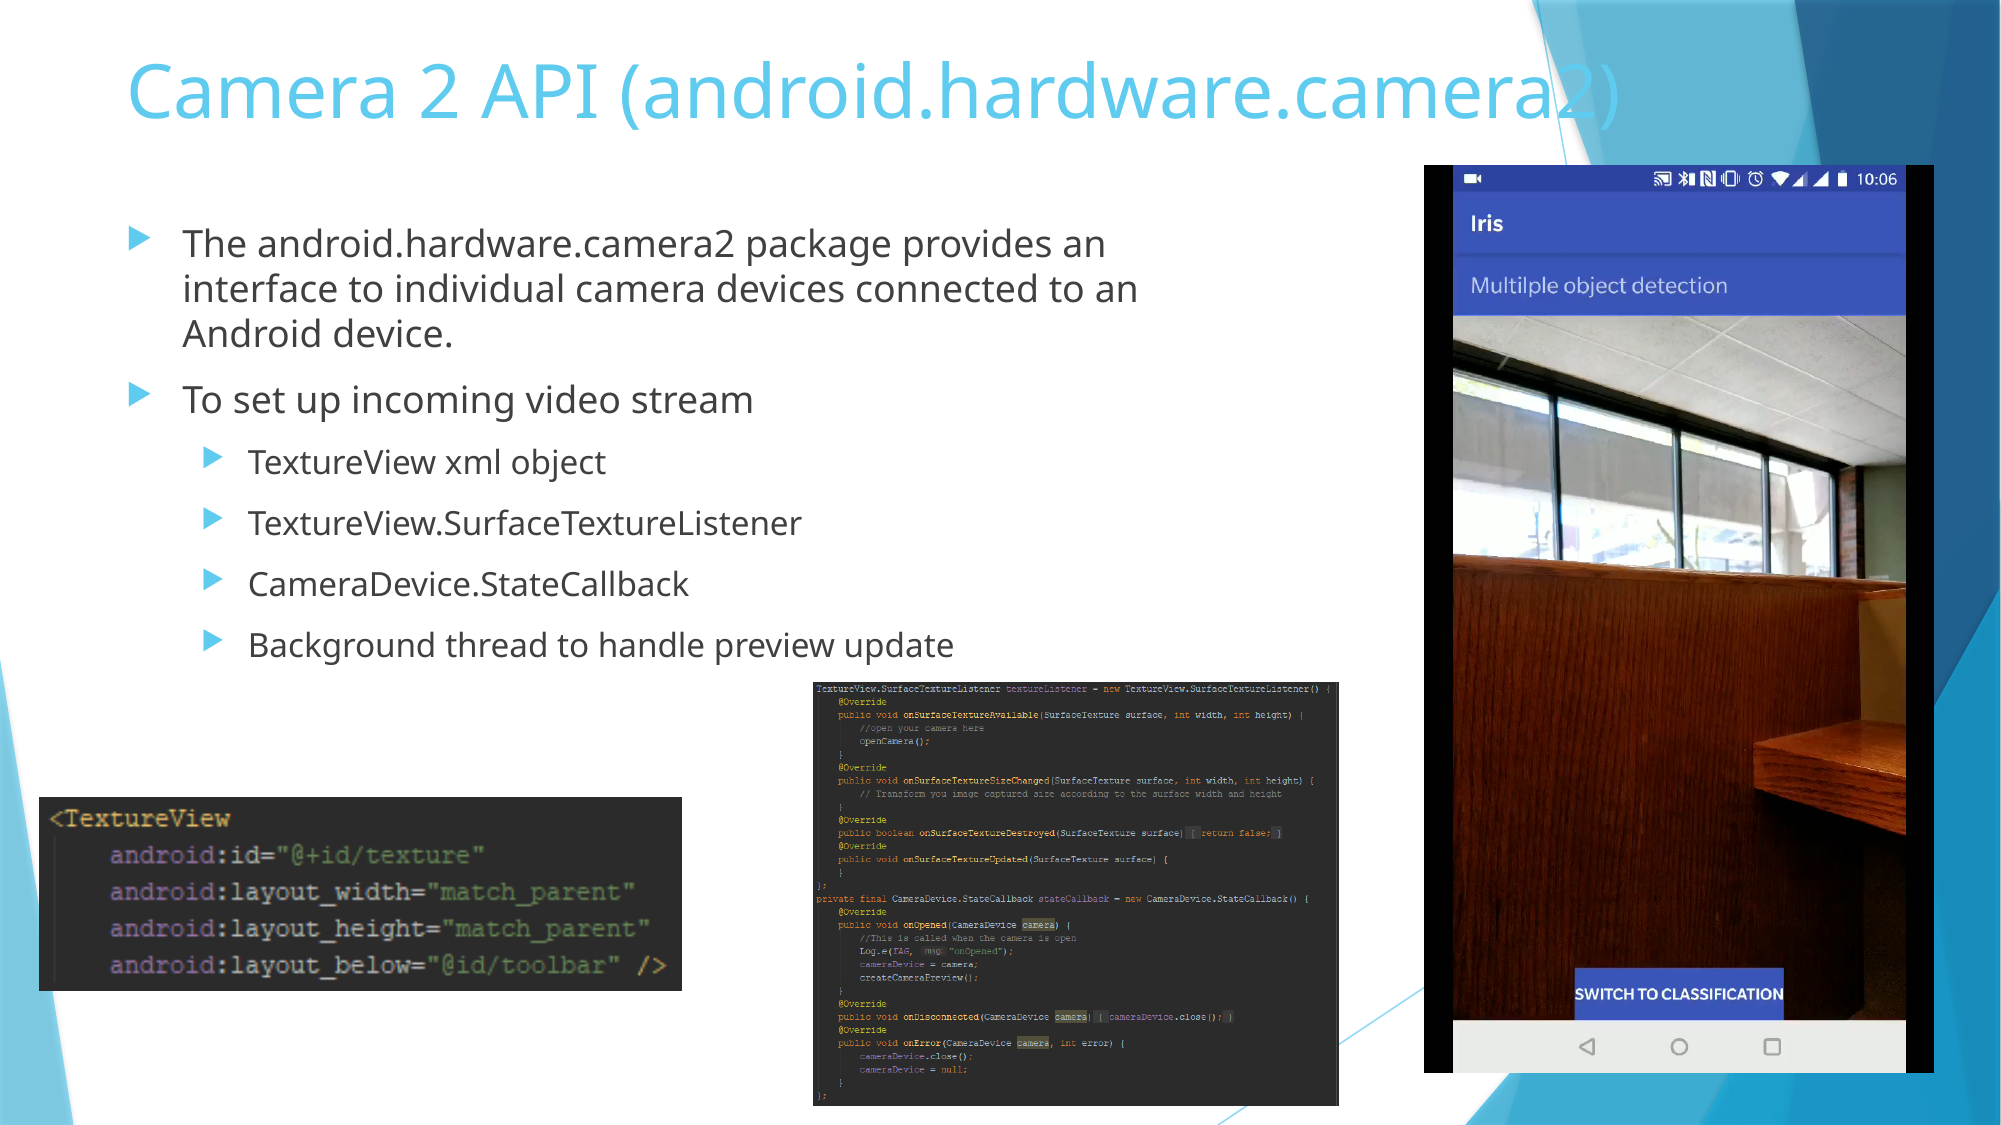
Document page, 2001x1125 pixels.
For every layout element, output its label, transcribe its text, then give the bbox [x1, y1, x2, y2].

title Camera 2 API (android.hardware.camera2) [111, 36, 1871, 165]
picture [813, 681, 1339, 1107]
picture [38, 796, 682, 992]
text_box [1422, 163, 1935, 1074]
list The android.hardware.camera2 package provides an interface to individual camera devices connected to an Android device. To set up incoming video stream TextureView xml object TextureView.SurfaceTextureListener CameraDevice.StateCallback Background thread to handle preview update [111, 212, 1178, 717]
